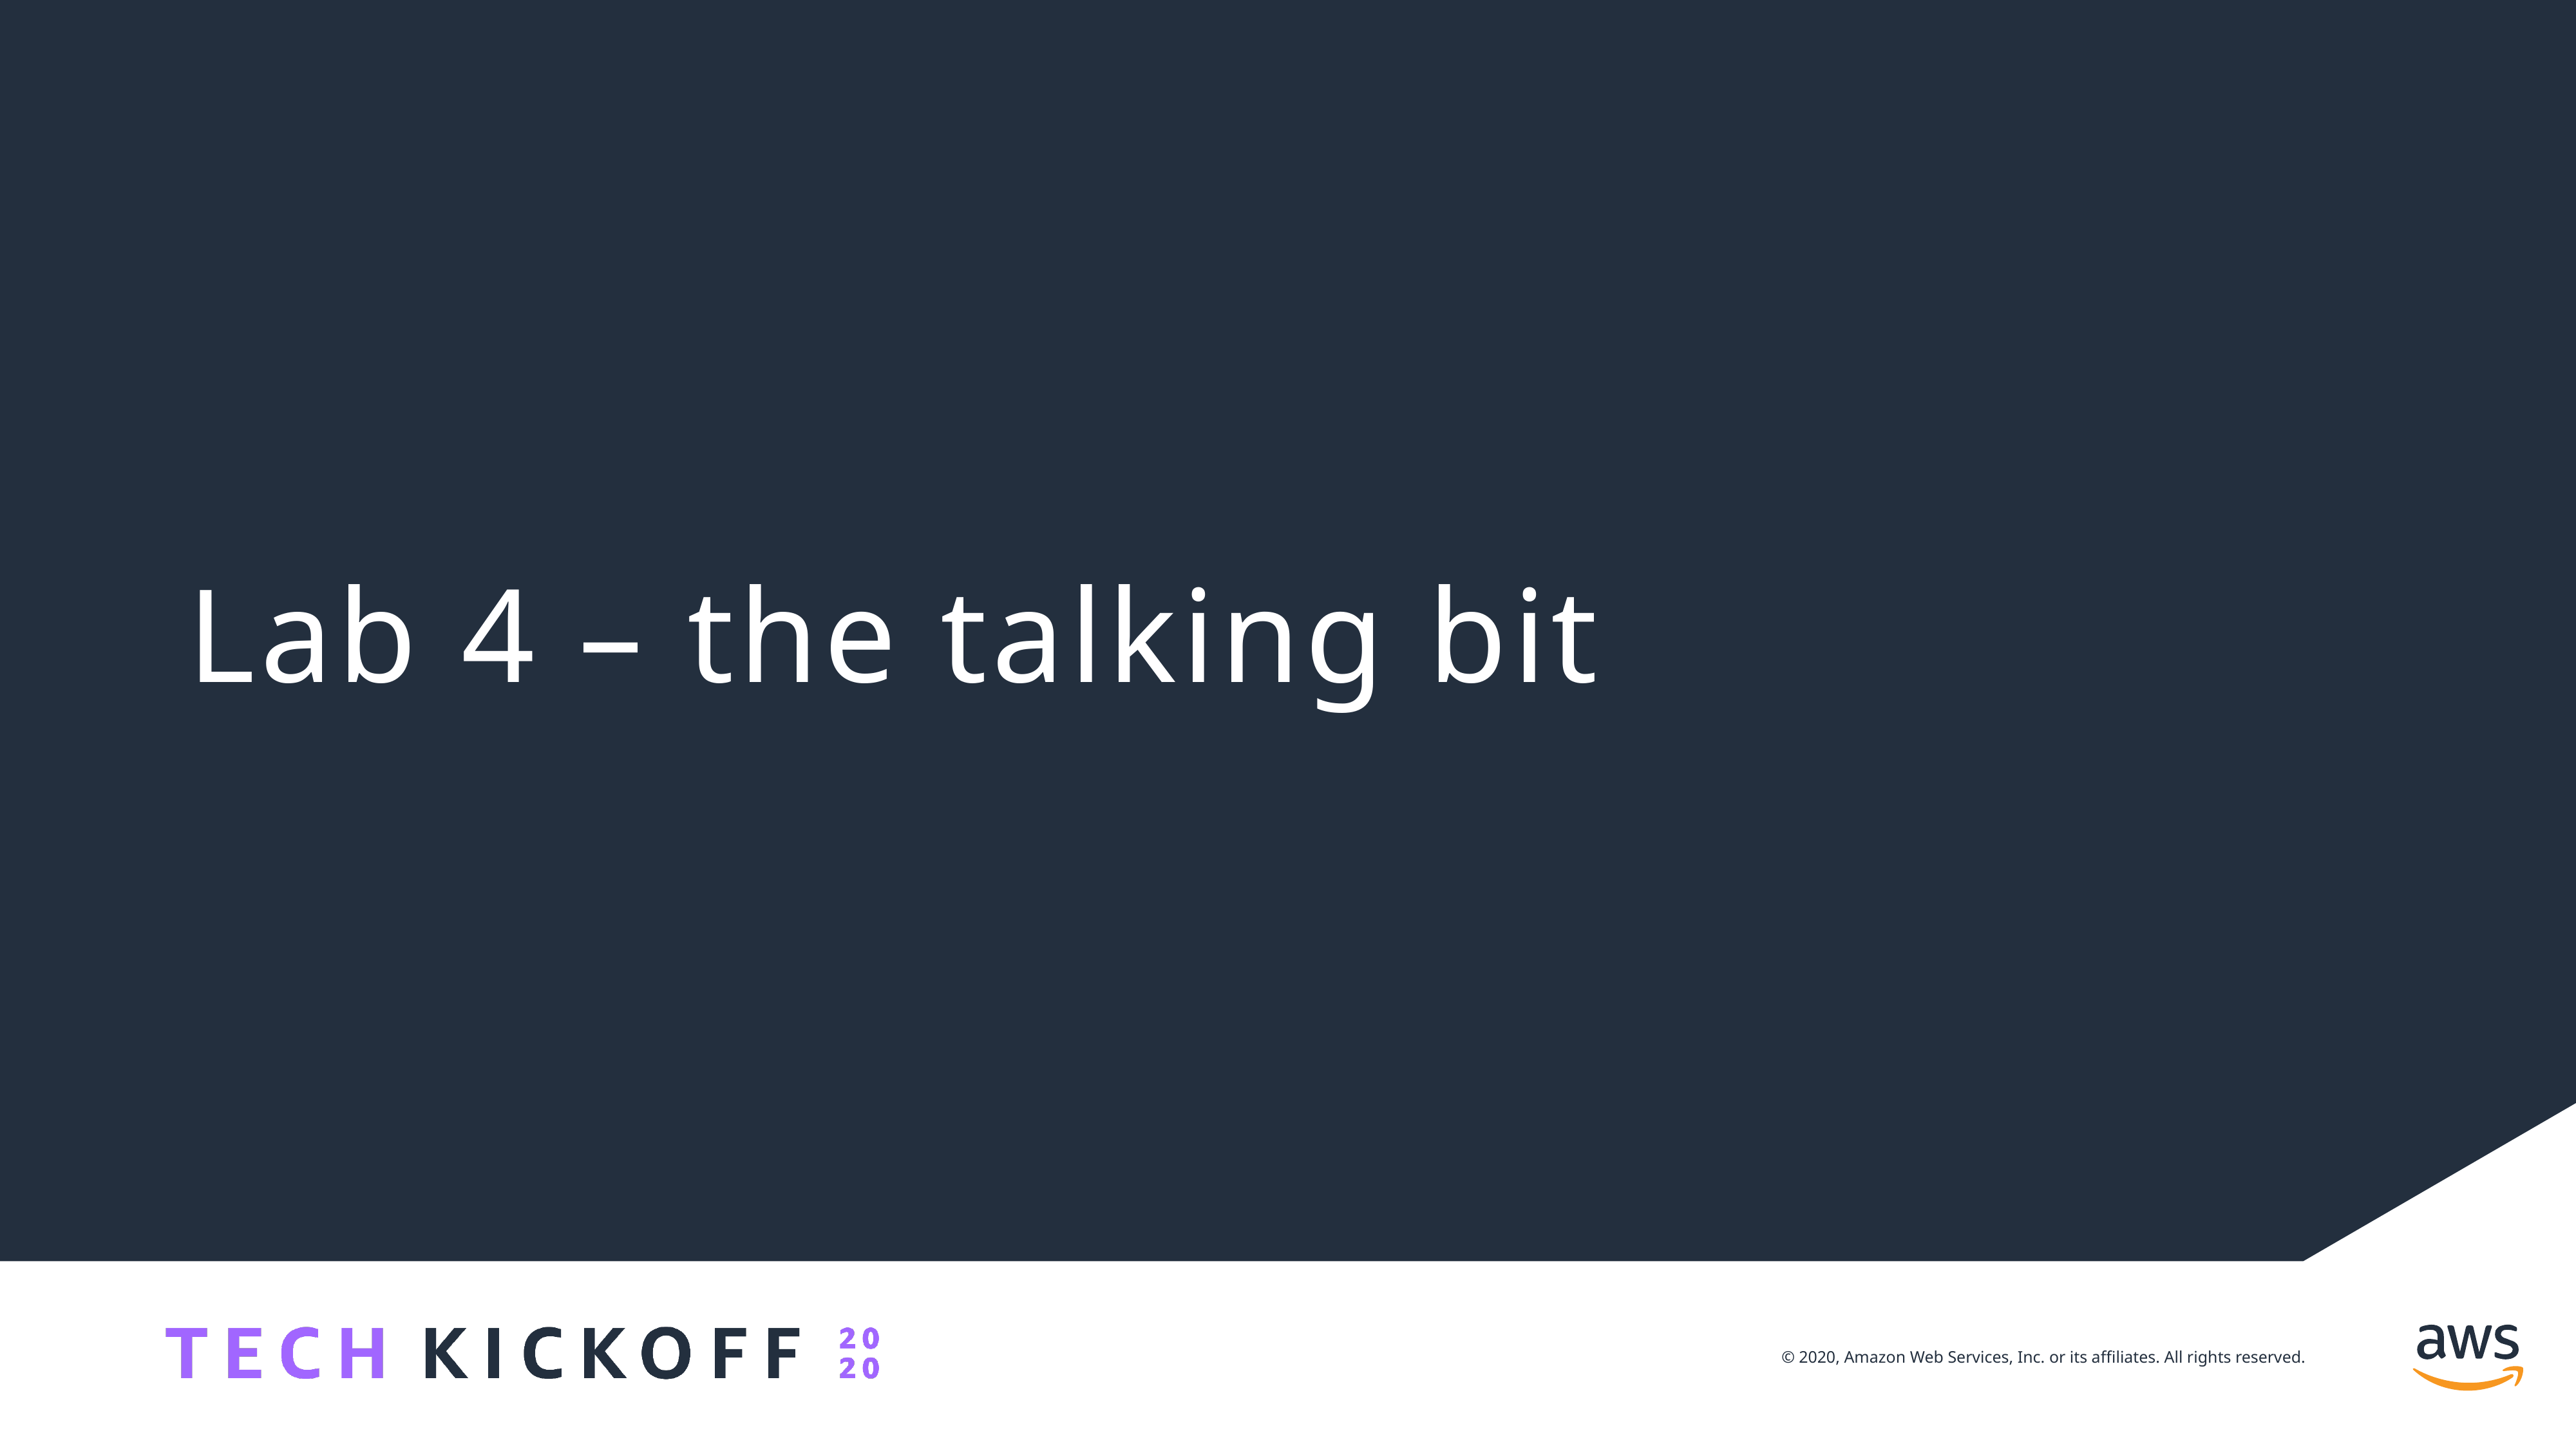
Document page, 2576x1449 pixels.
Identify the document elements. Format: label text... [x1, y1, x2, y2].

picture [0, 1148, 1049, 1449]
footer © 2020, Amazon Web Services, Inc. or its affiliates. All rights reserved. [1045, 1347, 2307, 1367]
title Lab 4 – the talking bit [187, 451, 2389, 810]
